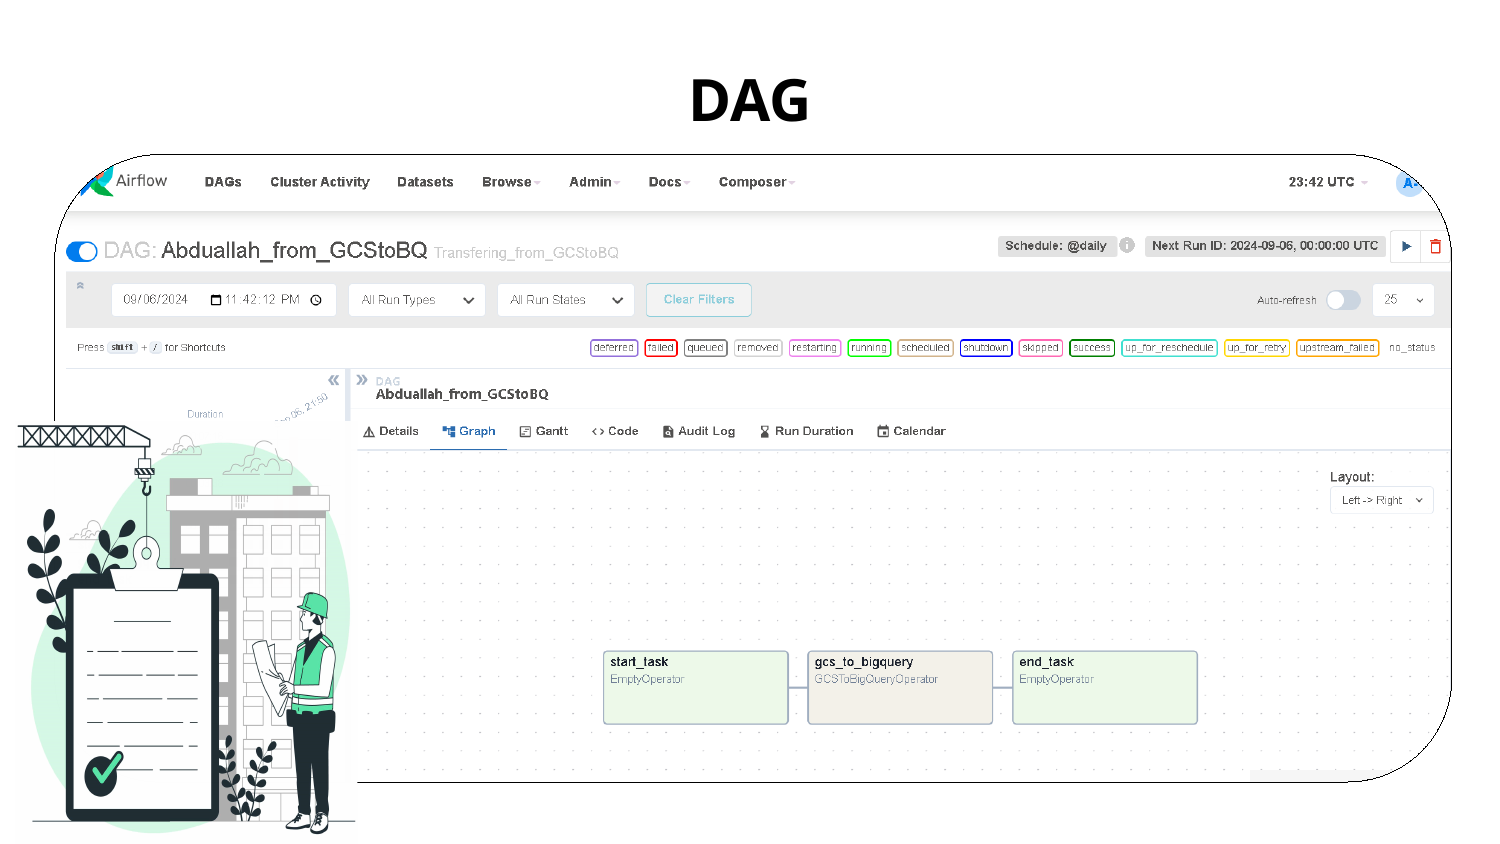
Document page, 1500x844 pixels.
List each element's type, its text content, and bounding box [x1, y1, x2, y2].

picture [15, 154, 1453, 844]
title DAG [75, 67, 1425, 129]
